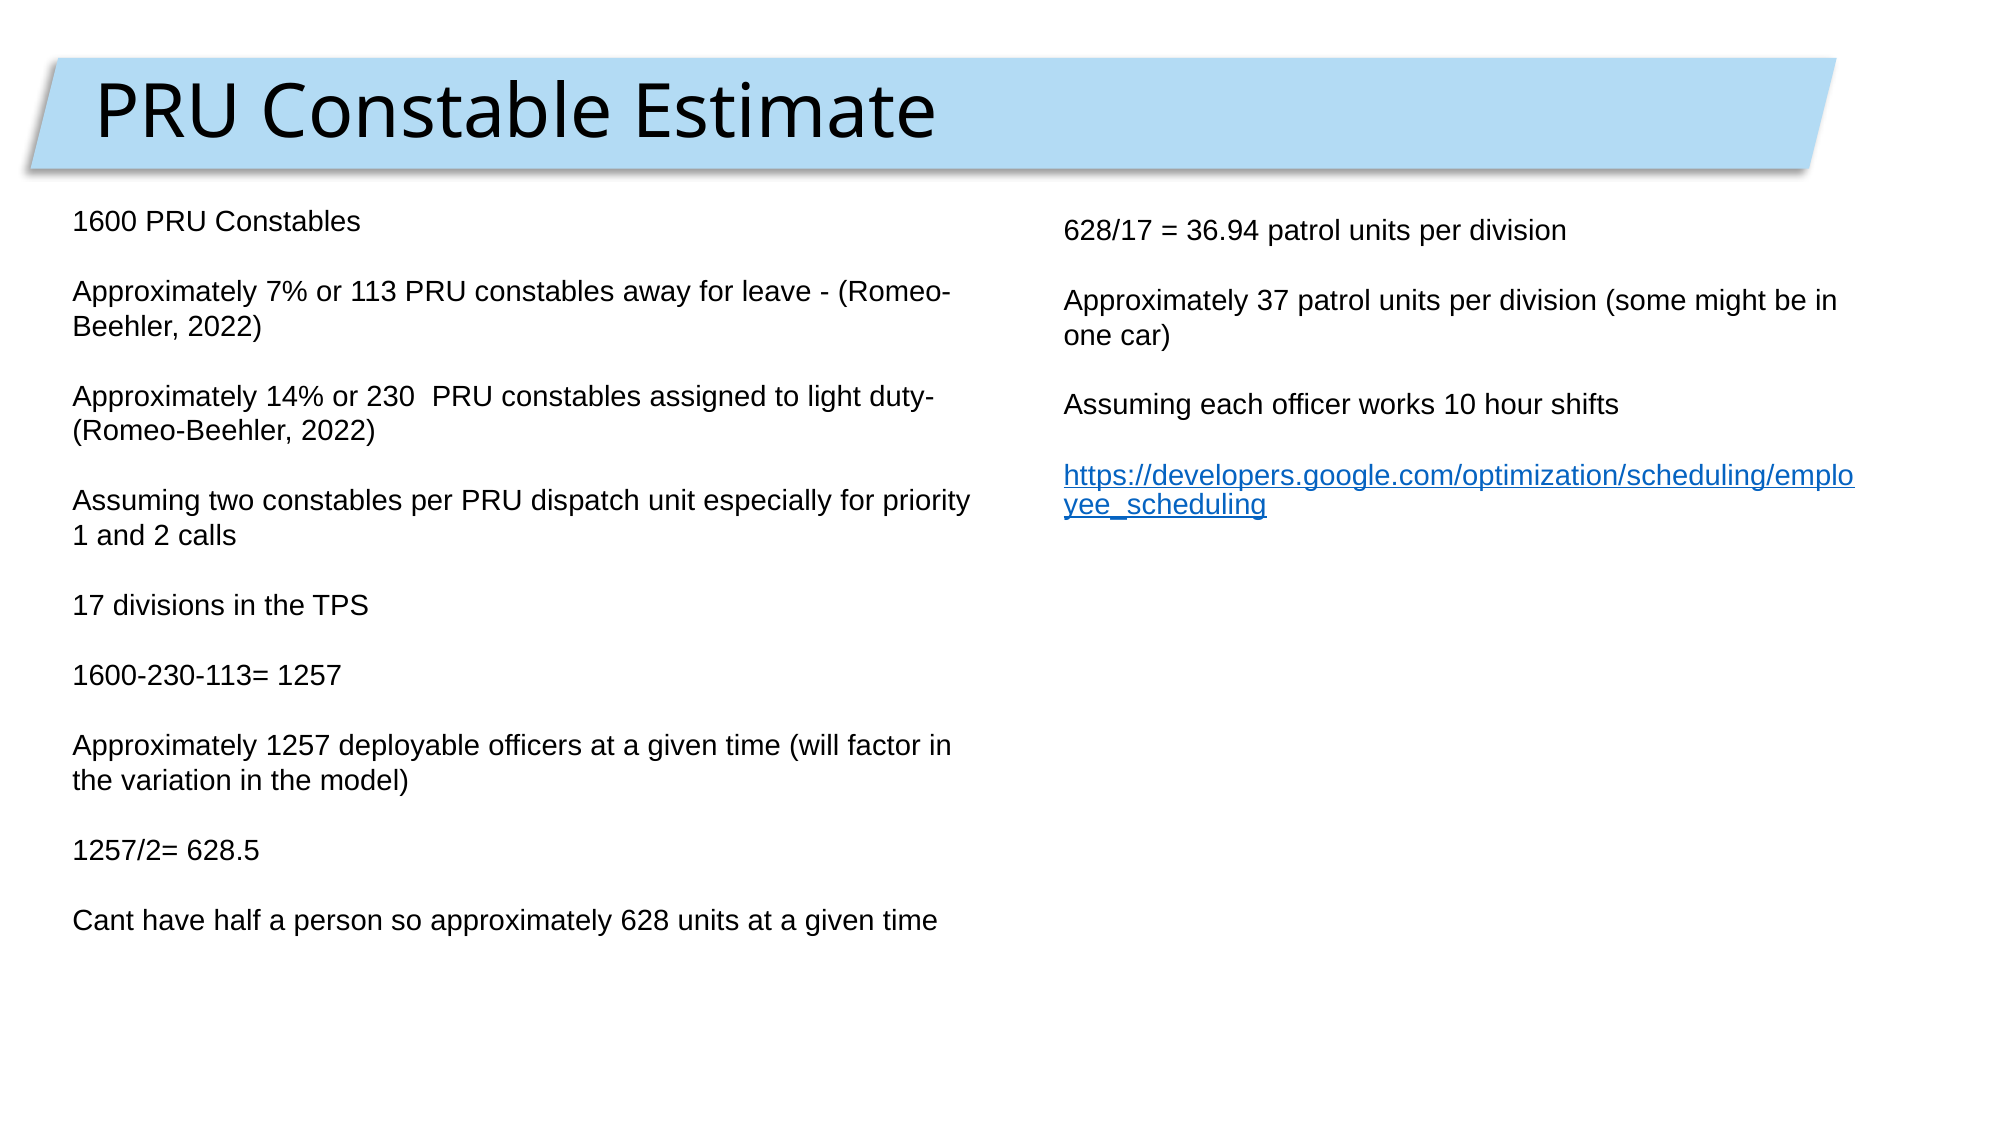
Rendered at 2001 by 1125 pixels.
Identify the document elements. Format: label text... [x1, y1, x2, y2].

text_box [30, 57, 1837, 169]
text_box PRU Constable Estimate [79, 54, 1687, 160]
text_box 1600 PRU Constables Approximately 7% or 113 PRU constables away for leave - (Romeo-Beehler, 2022) Approximately 14% or 230 PRU constables assigned to light duty- (Romeo-Beehler, 2022) Assuming two constables per PRU dispatch unit especially for priority 1 and 2 calls 17 divisions in the TPS 1600-230-113= 1257 Approximately 1257 deployable officers at a given time (will factor in the variation in the model) 1257/2= 628.5 Cant have half a person so approximately 628 units at a given time [57, 194, 1009, 1049]
text_box 628/17 = 36.94 patrol units per division Approximately 37 patrol units per division (some might be in one car) Assuming each officer works 10 hour shifts https://developers.google.com/optimization/scheduling/employee_scheduling [1048, 203, 1874, 603]
